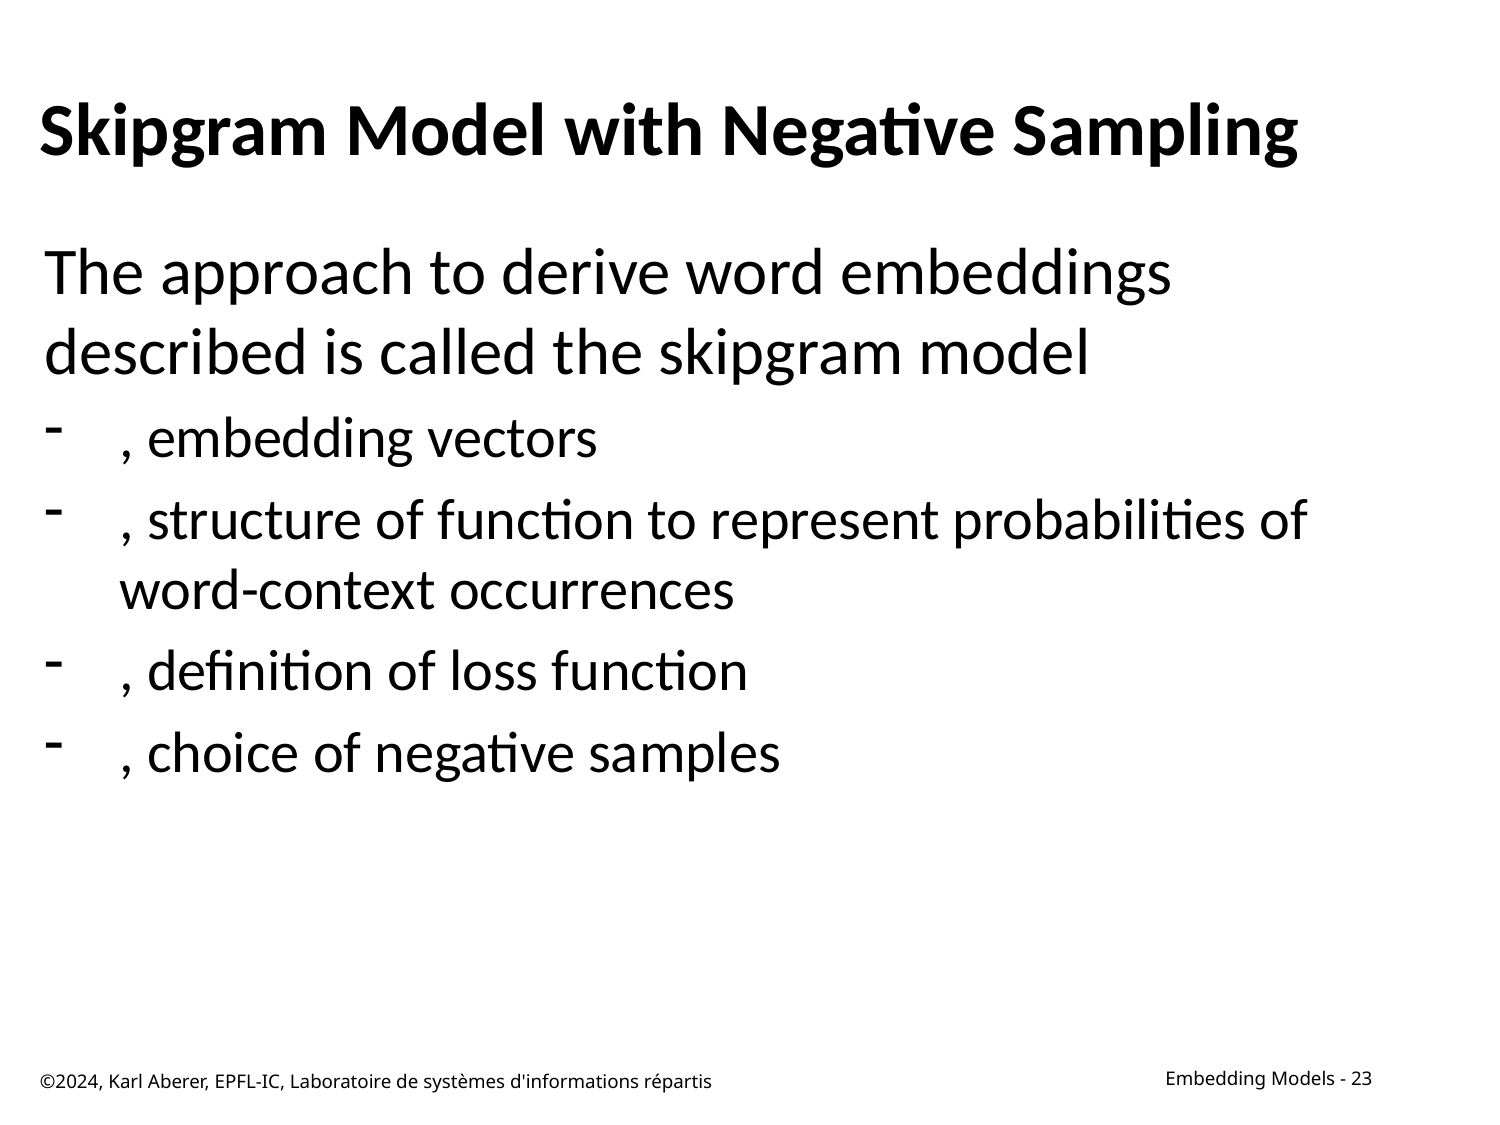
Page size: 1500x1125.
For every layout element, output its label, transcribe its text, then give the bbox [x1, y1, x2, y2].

title Skipgram Model with Negative Sampling [24, 49, 1388, 201]
footer ©2024, Karl Aberer, EPFL-IC, Laboratoire de systèmes d'informations répartis [24, 1062, 988, 1101]
